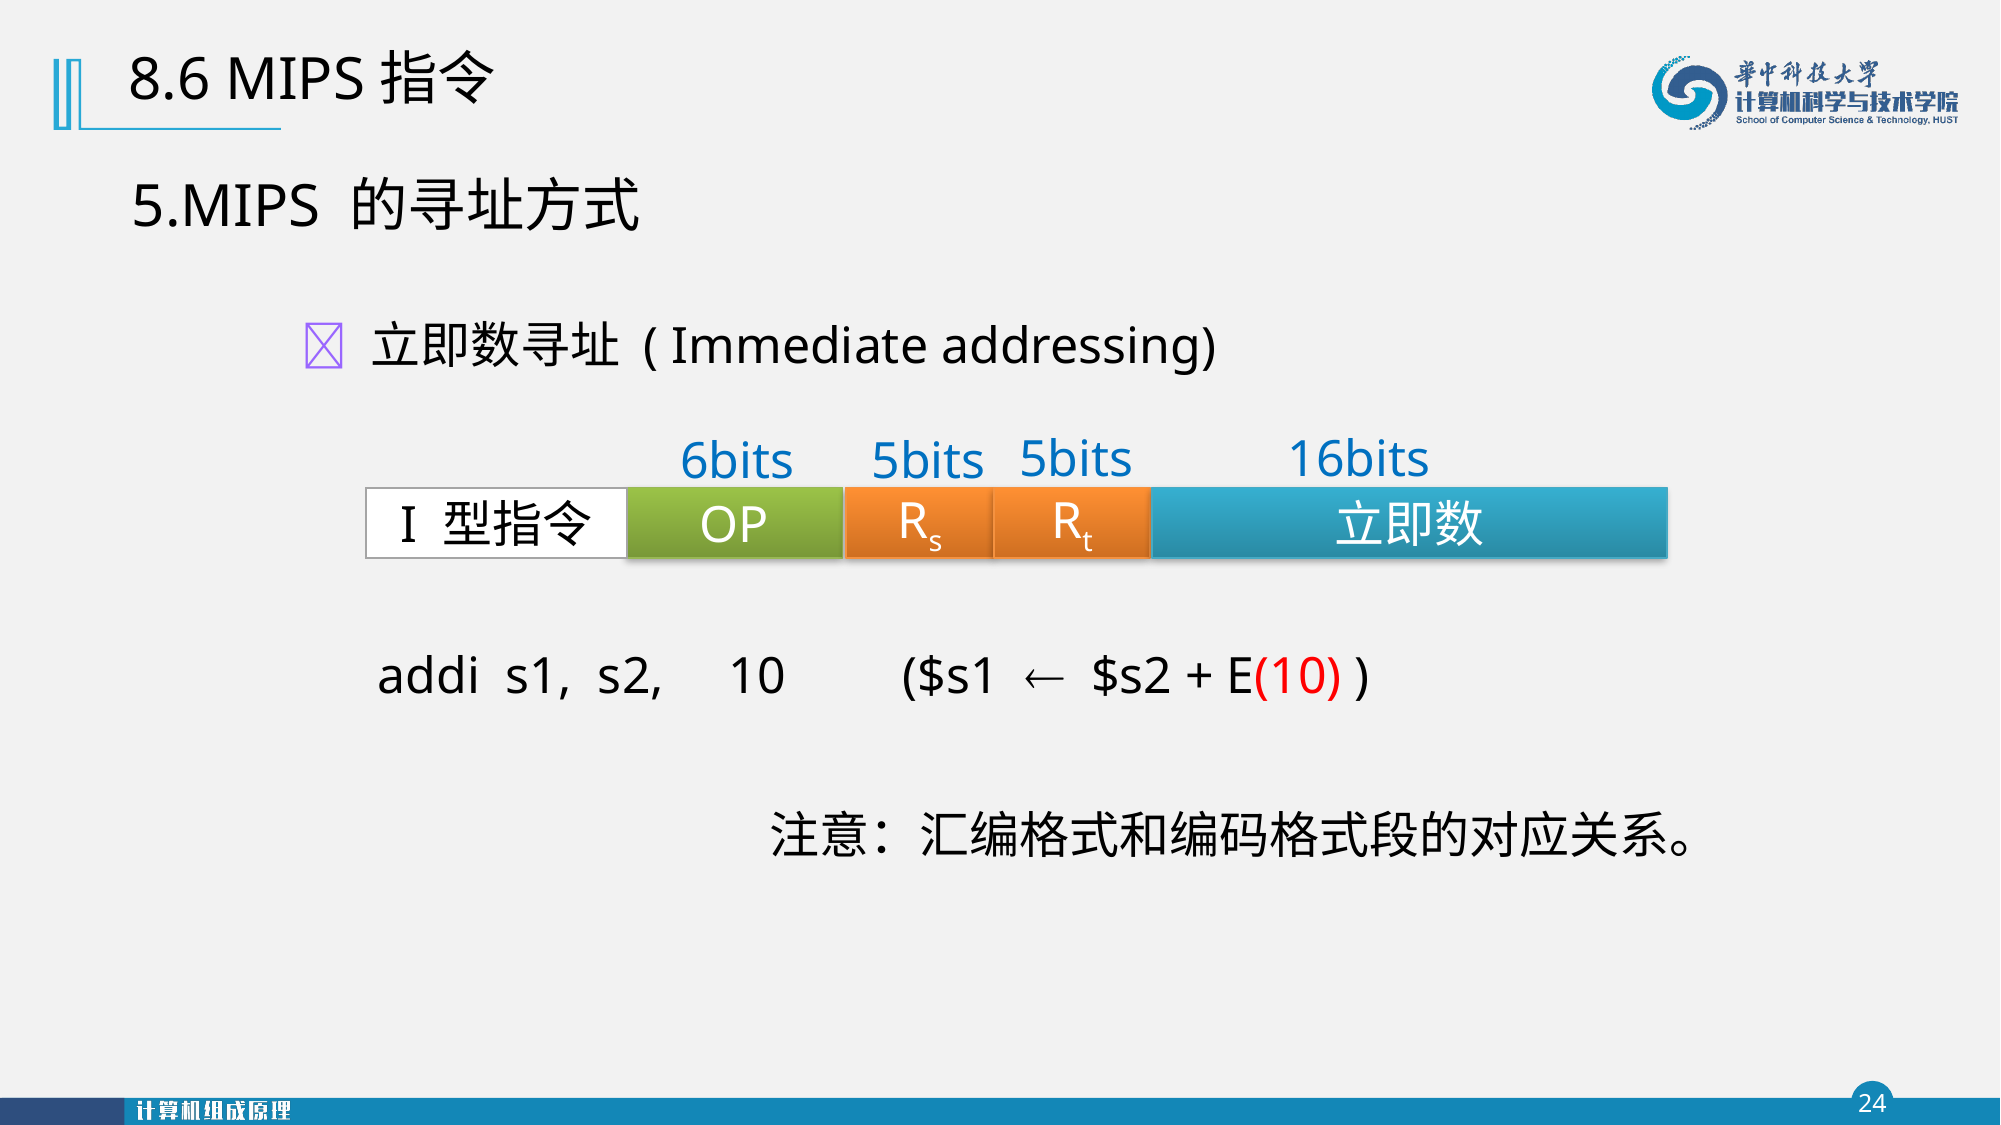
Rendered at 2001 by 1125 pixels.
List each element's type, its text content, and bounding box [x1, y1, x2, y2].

picture [1652, 56, 1678, 81]
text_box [366, 418, 1667, 558]
text_box 注意：汇编格式和编码格式段的对应关系。 [754, 795, 1722, 871]
picture [1652, 56, 1958, 130]
text_box 5.MIPS 的寻址方式 [117, 160, 801, 245]
text_box addi s1, s2, 10 ($s1  $s2 + E(10) ) [362, 636, 1695, 712]
text_box 8.6 MIPS指令 [113, 33, 511, 119]
text_box  立即数寻址 ( Immediate addressing) [286, 306, 1657, 382]
